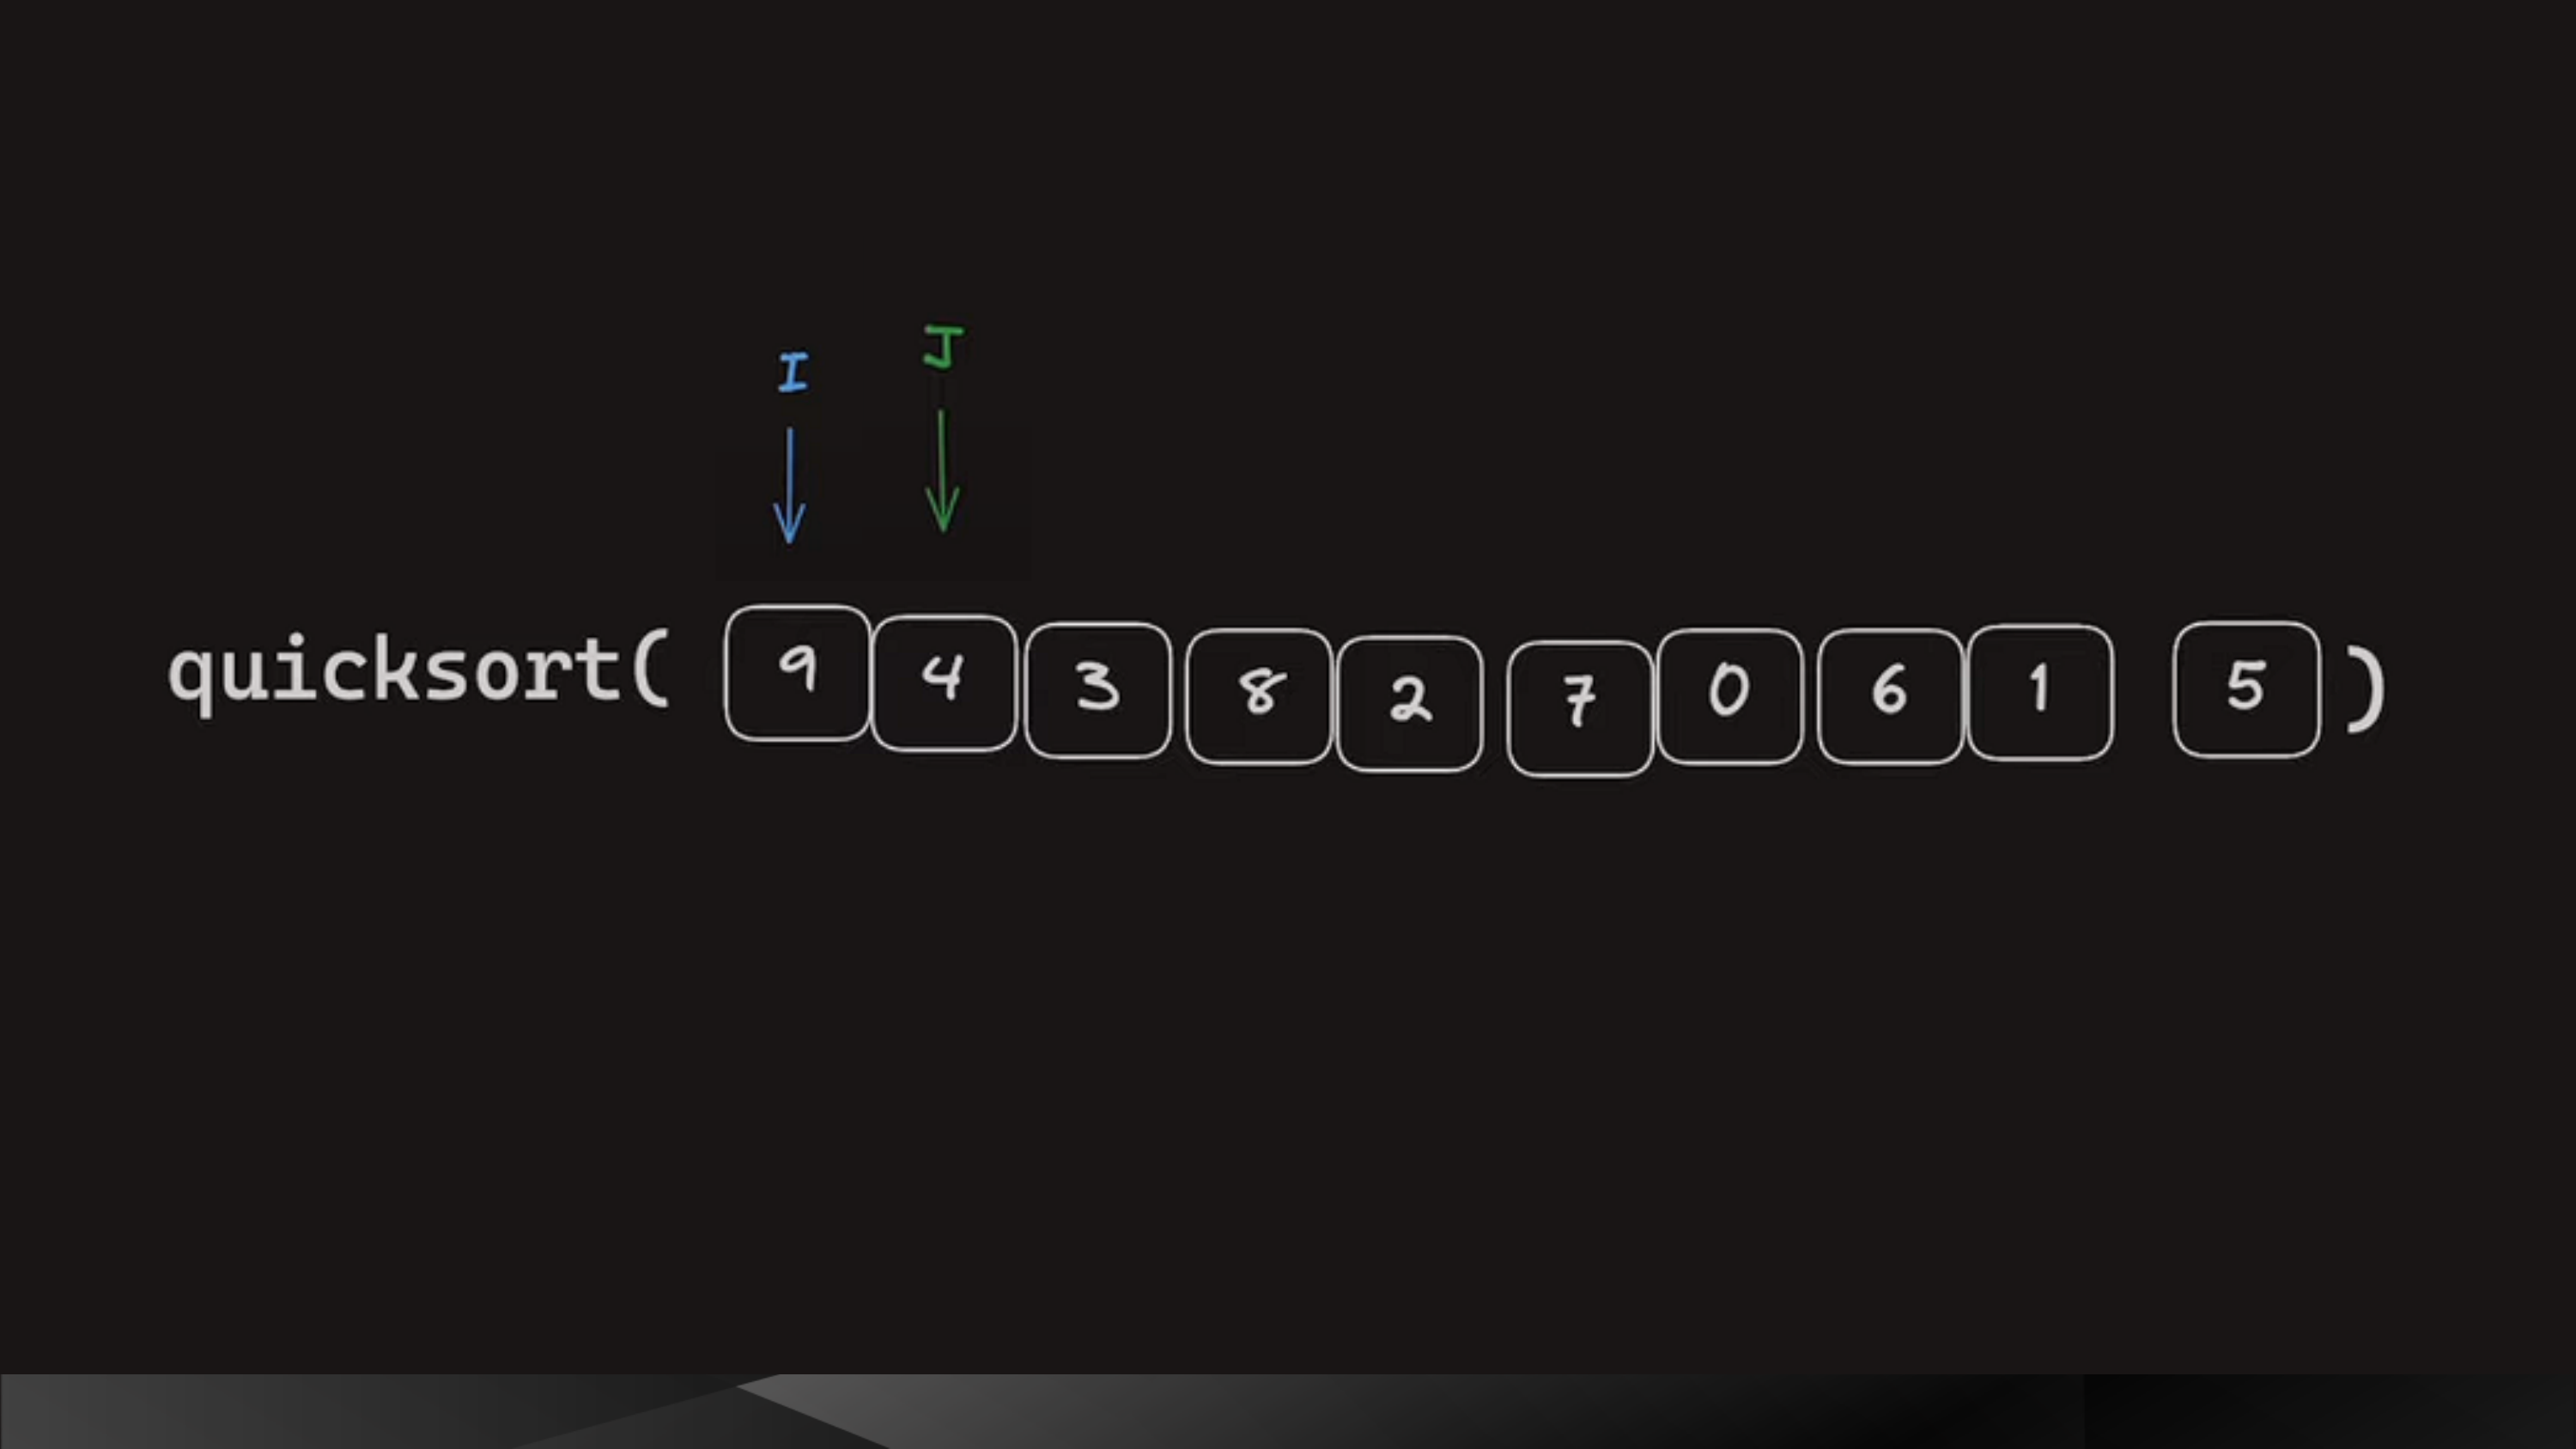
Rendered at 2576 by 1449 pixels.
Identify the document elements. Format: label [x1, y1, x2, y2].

text_box [715, 276, 863, 581]
text_box [144, 495, 2451, 866]
text_box [0, 1374, 2576, 1449]
text_box [862, 236, 1032, 581]
